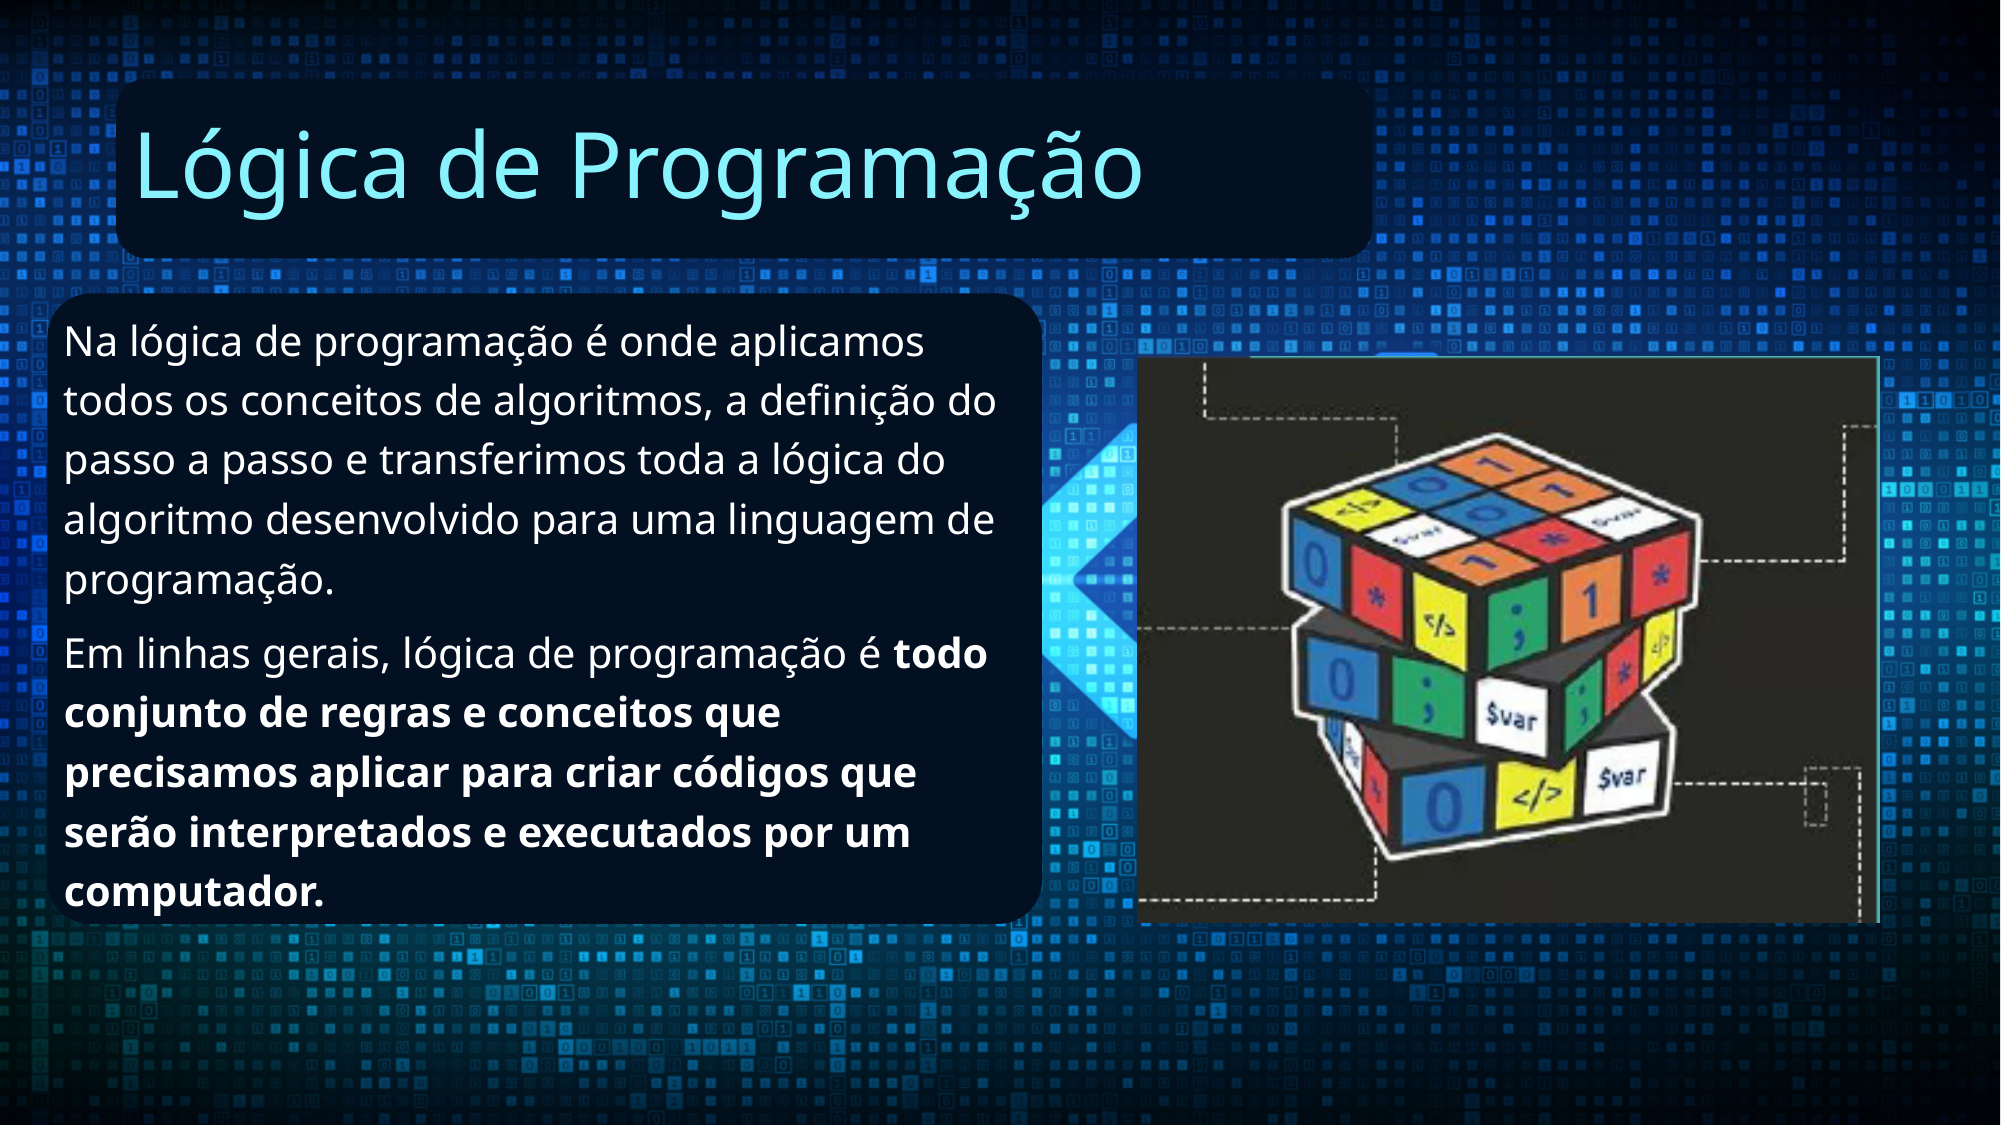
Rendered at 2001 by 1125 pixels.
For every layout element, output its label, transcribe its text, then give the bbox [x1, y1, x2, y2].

picture [1992, 556, 1996, 568]
title Lógica de Programação [117, 80, 1371, 257]
text_box [73, 293, 1016, 297]
list Na lógica de programação é onde aplicamos todos os conceitos de algoritmos, a definição do passo a passo e transferimos toda a lógica do algoritmo desenvolvido para uma linguagem de programação. Em linhas gerais, lógica de programação é todo conjunto de regras e conceitos que precisamos aplicar para criar códigos que serão interpretados e executados por um computador. [48, 297, 1041, 923]
picture [1993, 611, 2001, 620]
picture [0, 0, 2001, 1125]
